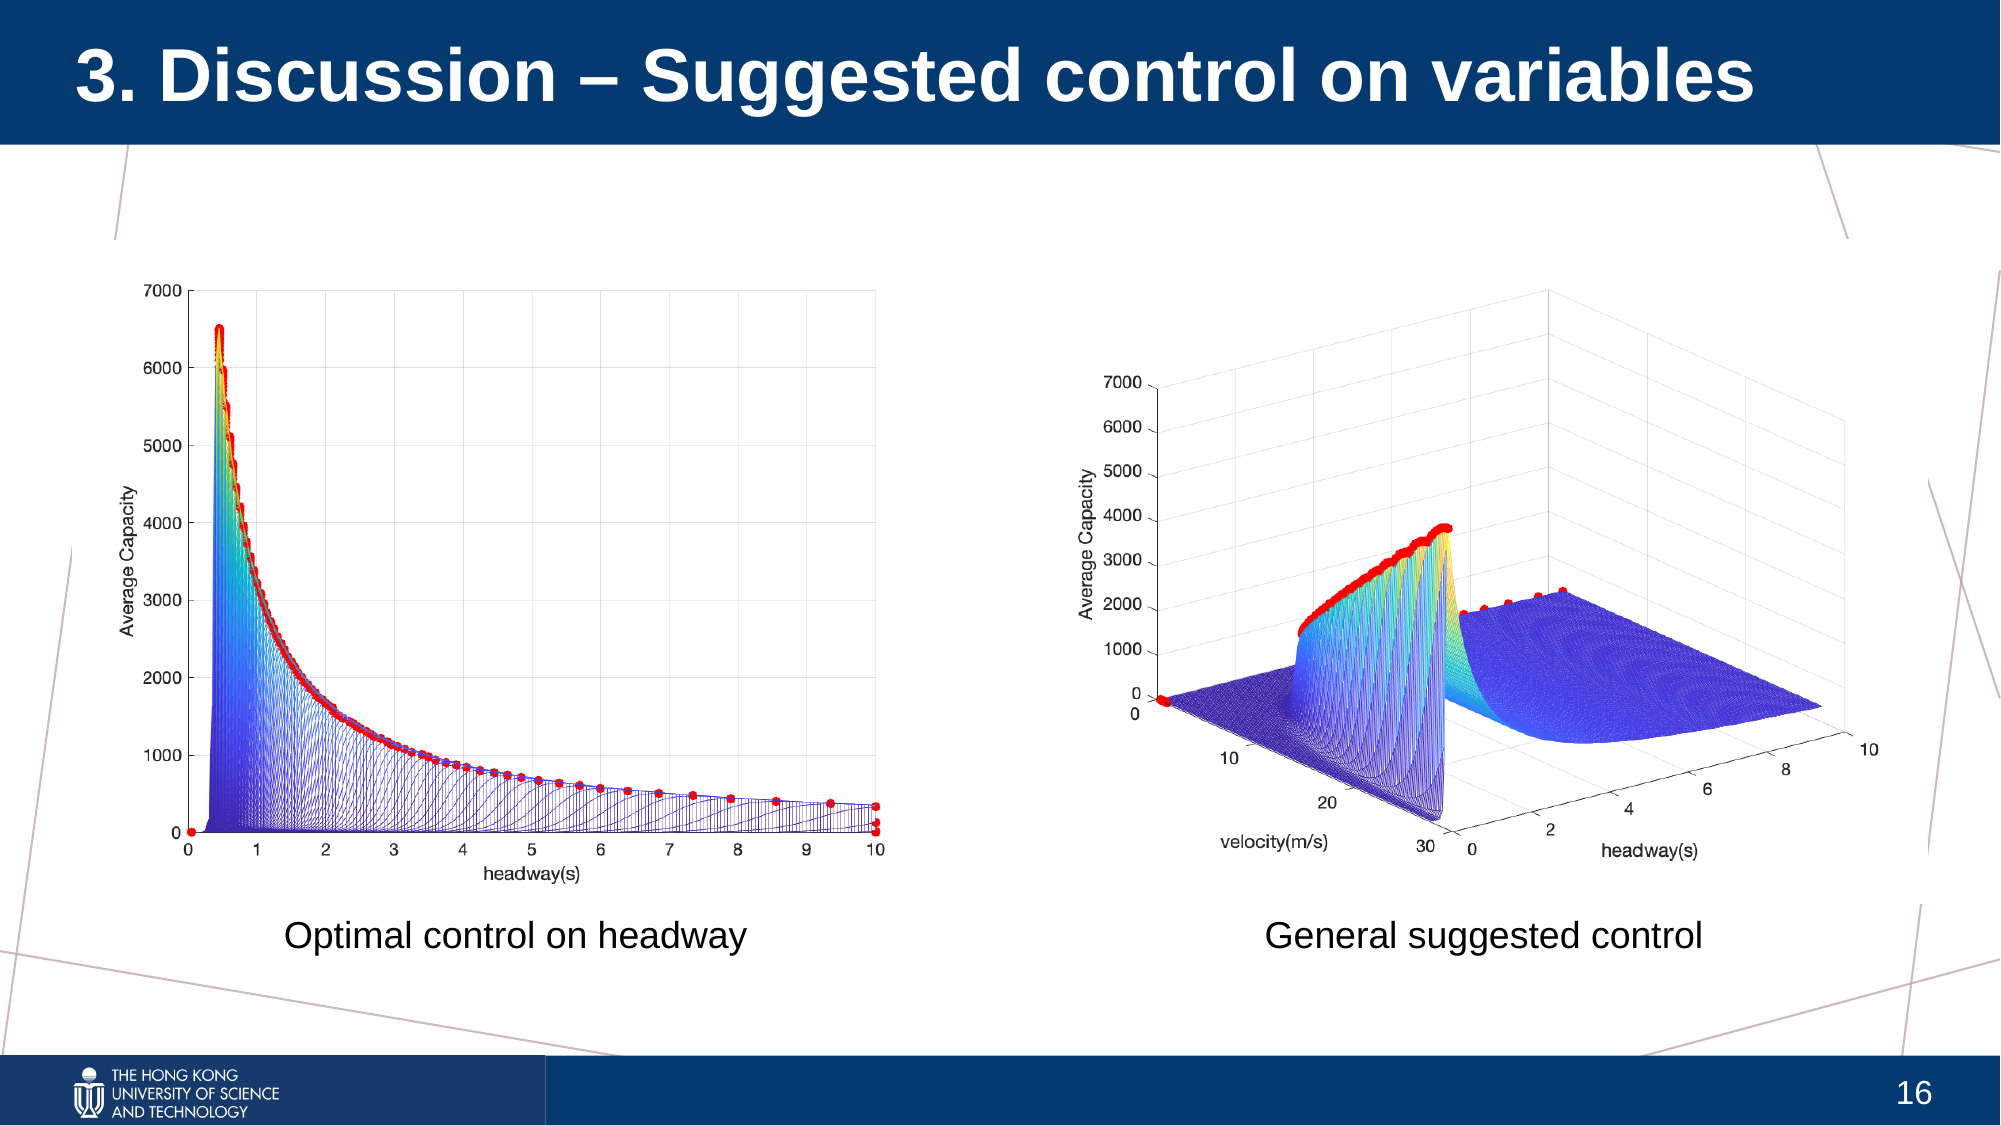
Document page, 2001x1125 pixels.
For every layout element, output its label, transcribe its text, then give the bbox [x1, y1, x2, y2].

text_box Optimal control on headway [268, 905, 763, 964]
picture [0, 1055, 546, 1125]
text_box 3. Discussion – Suggested control on variables [0, 0, 2000, 146]
picture [72, 240, 959, 905]
text_box [546, 1055, 2000, 1125]
text_box 16 [1881, 1063, 1948, 1119]
text_box General suggested control [1249, 904, 1719, 964]
picture [1041, 239, 1928, 904]
